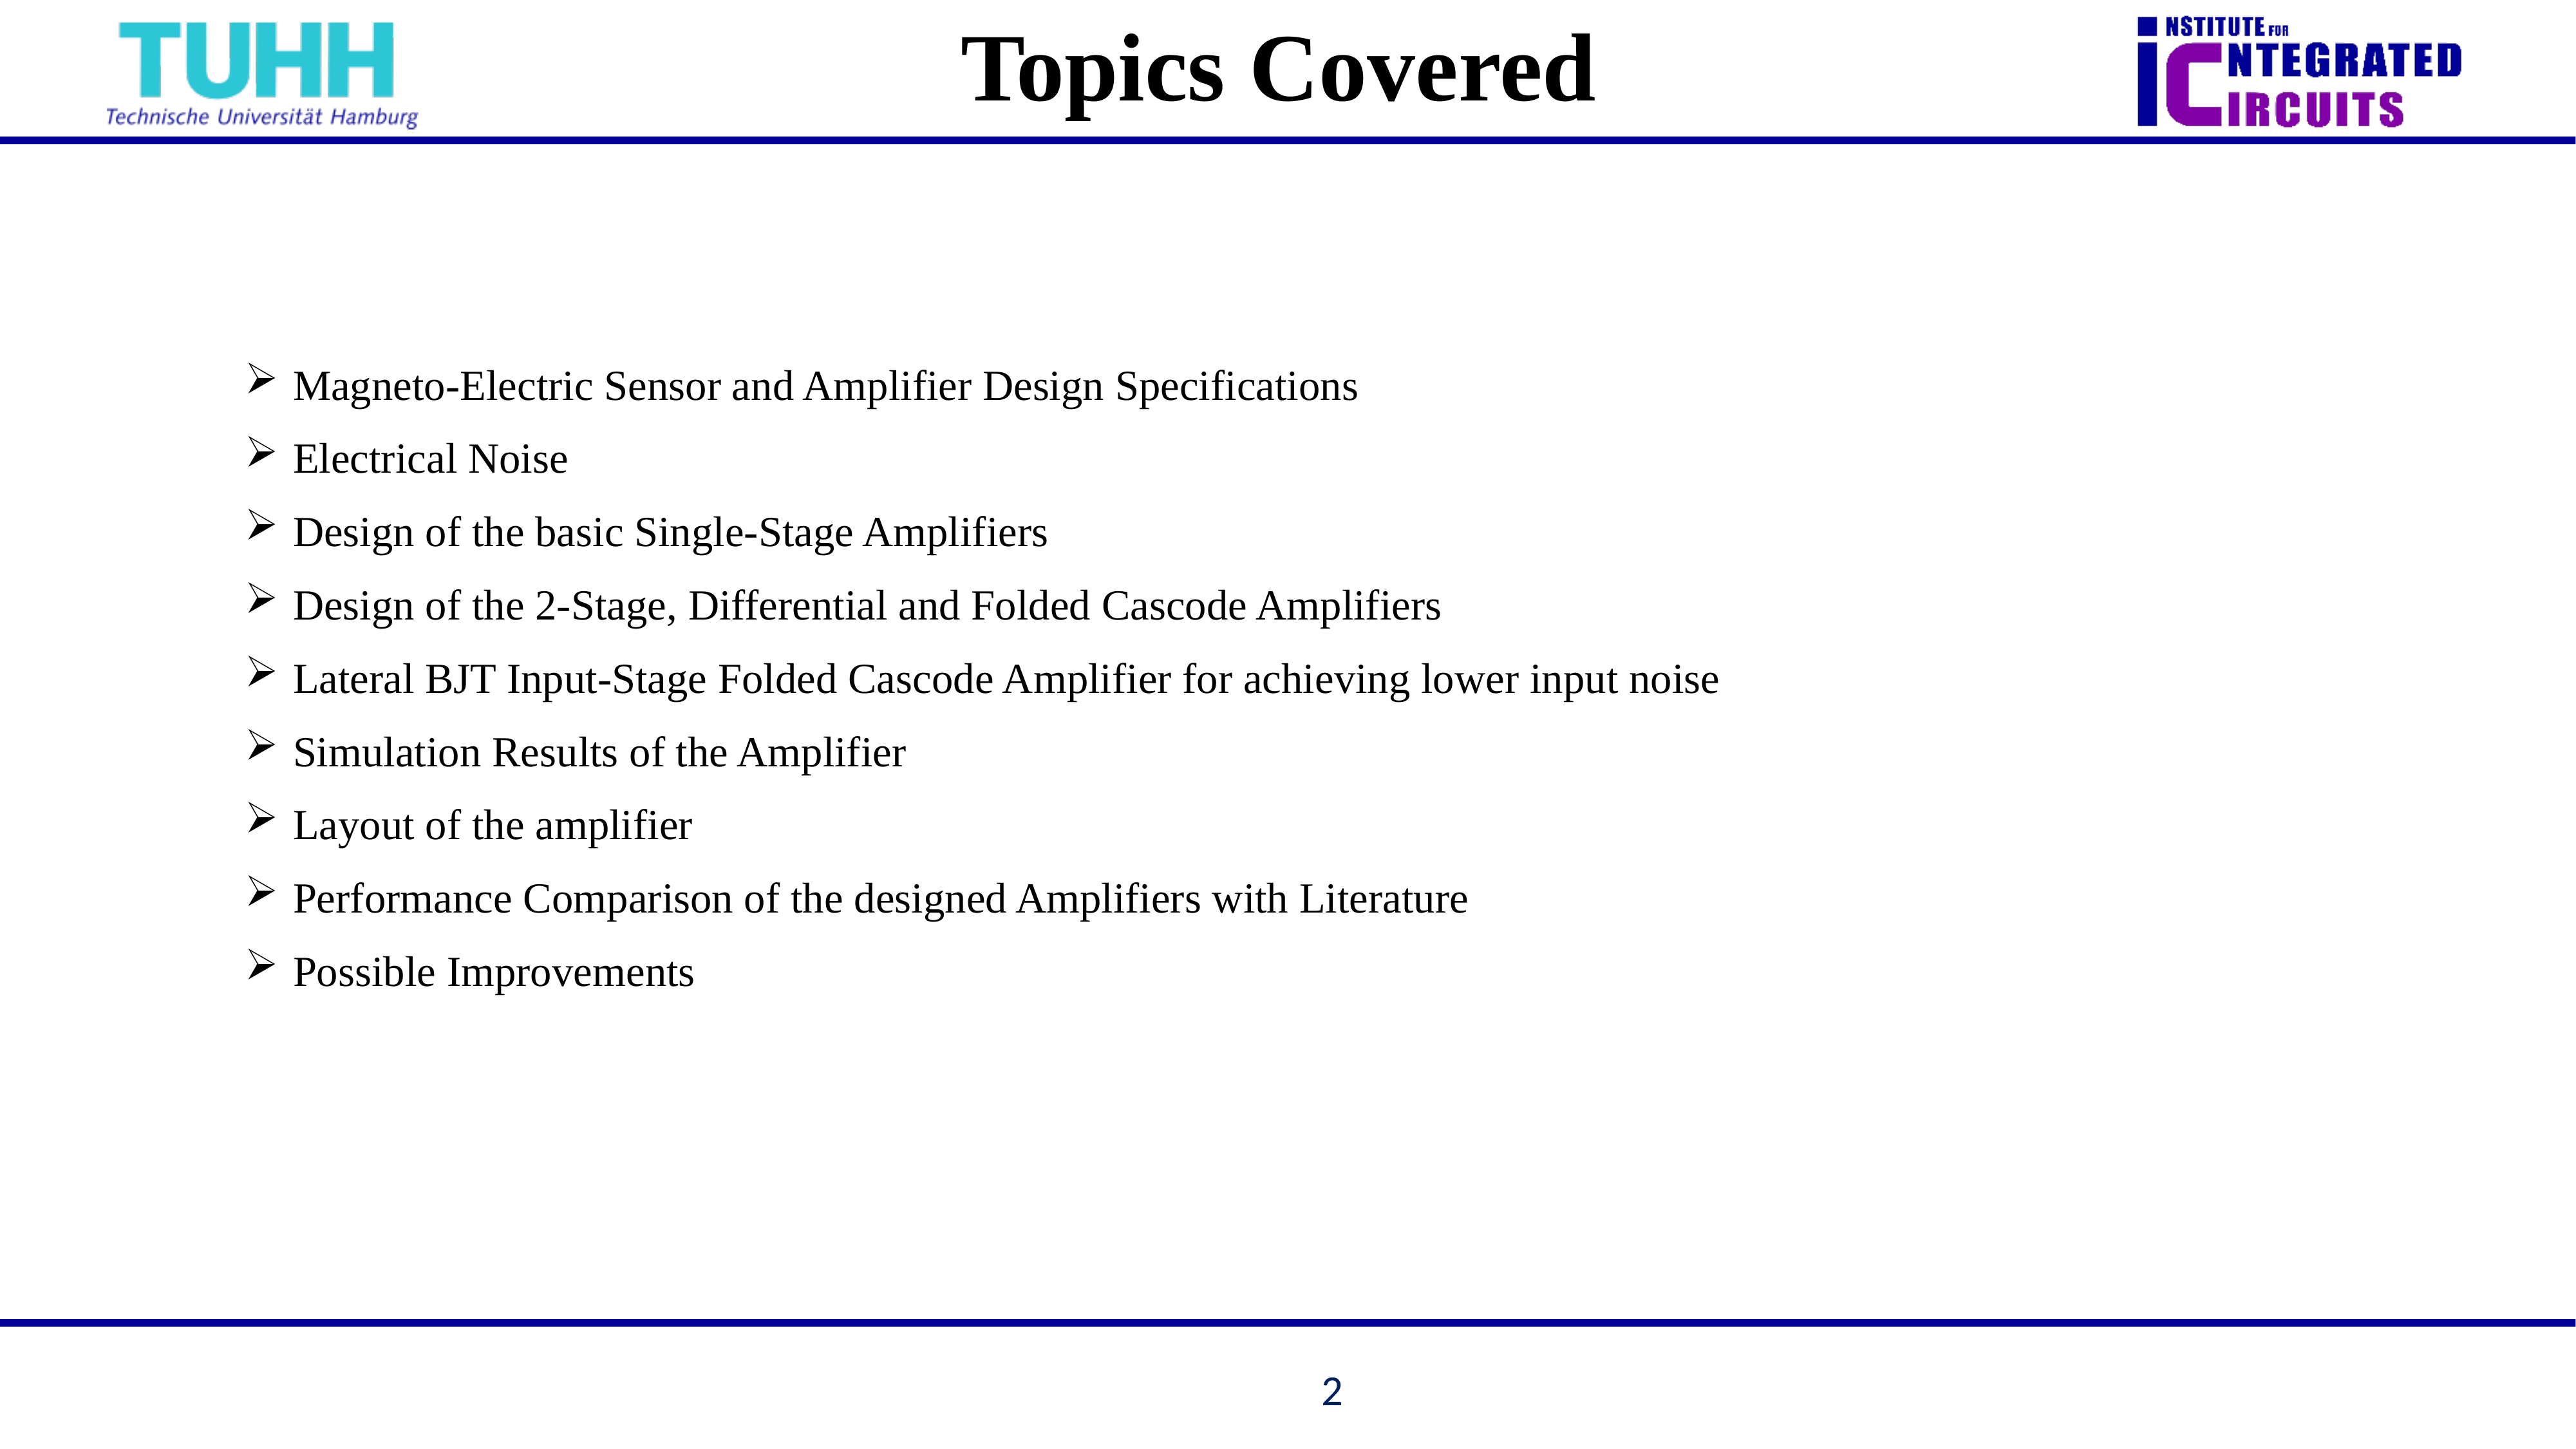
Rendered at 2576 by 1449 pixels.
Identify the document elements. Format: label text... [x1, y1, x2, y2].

title Topics Covered [533, 3, 2024, 136]
picture [107, 23, 418, 129]
slide_number 2 [1222, 1350, 1353, 1427]
picture [2135, 13, 2465, 129]
text_box Magneto-Electric Sensor and Amplifier Design Specifications Electrical Noise Design of the basic Single-Stage Amplifiers Design of the 2-Stage, Differential and Folded Cascode Amplifiers Lateral BJT Input-Stage Folded Cascode Amplifier for achieving lower input noise Simulation Results of the Amplifier Layout of the amplifier Performance Comparison of the designed Amplifiers with Literature Possible Improvements [235, 358, 1733, 1076]
